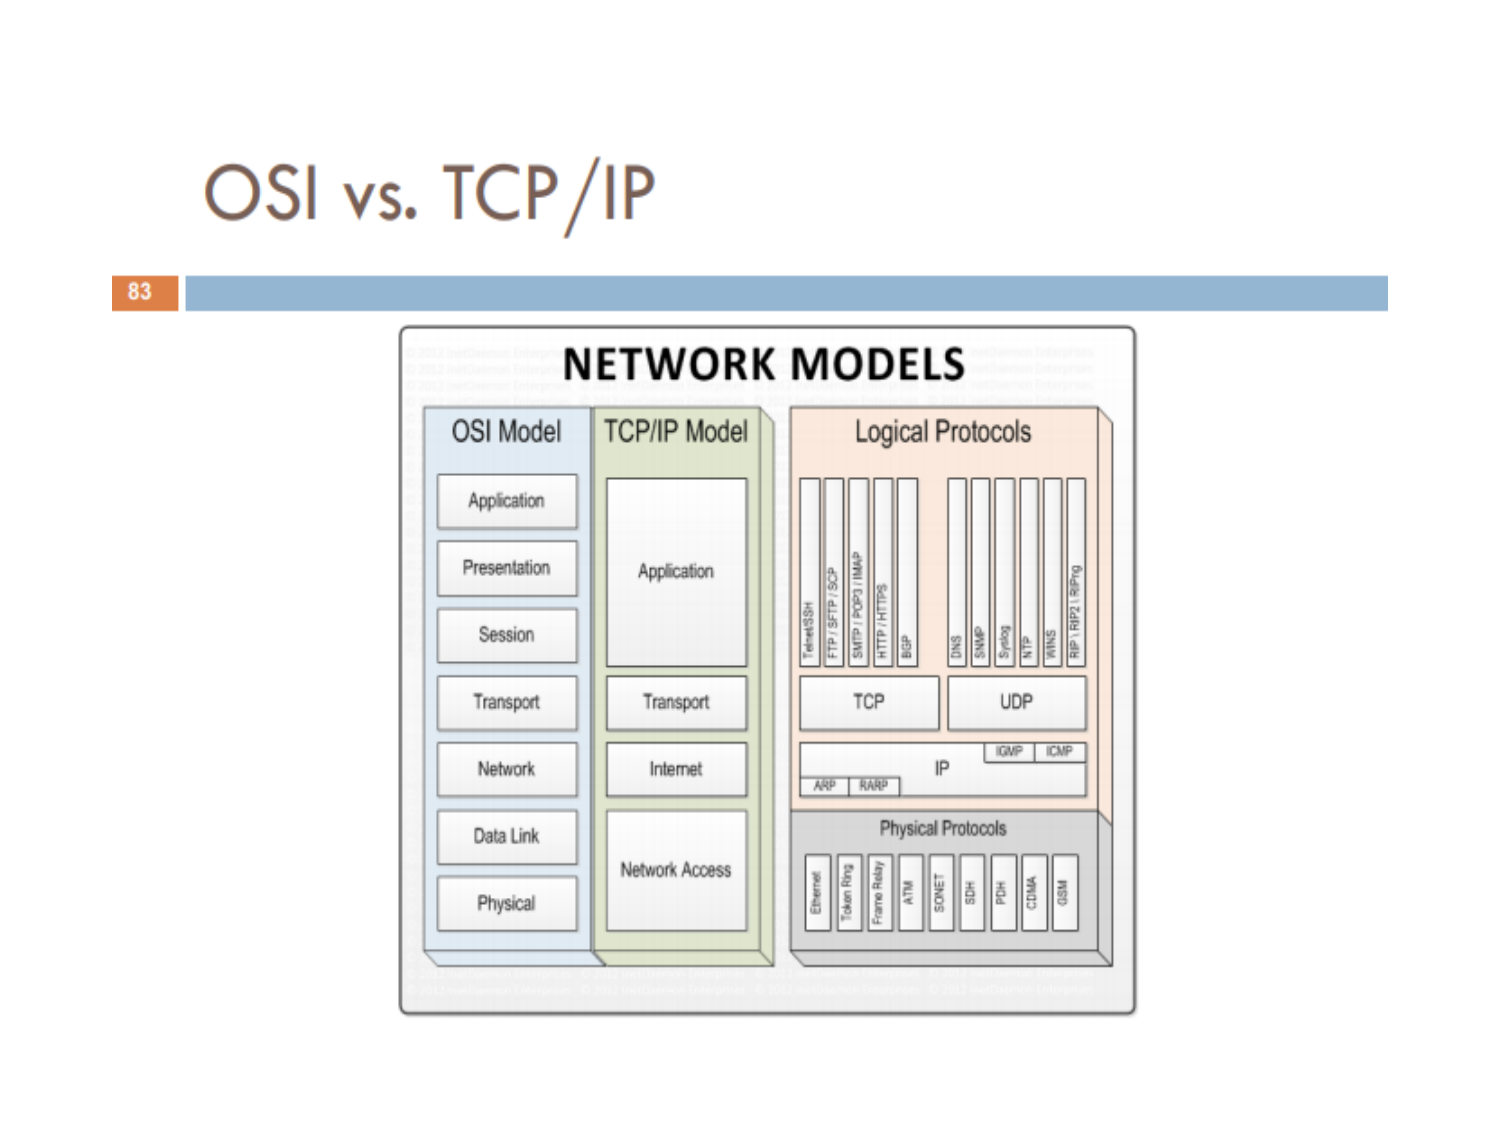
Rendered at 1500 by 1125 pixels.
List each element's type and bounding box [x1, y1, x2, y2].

picture [112, 149, 1388, 1038]
